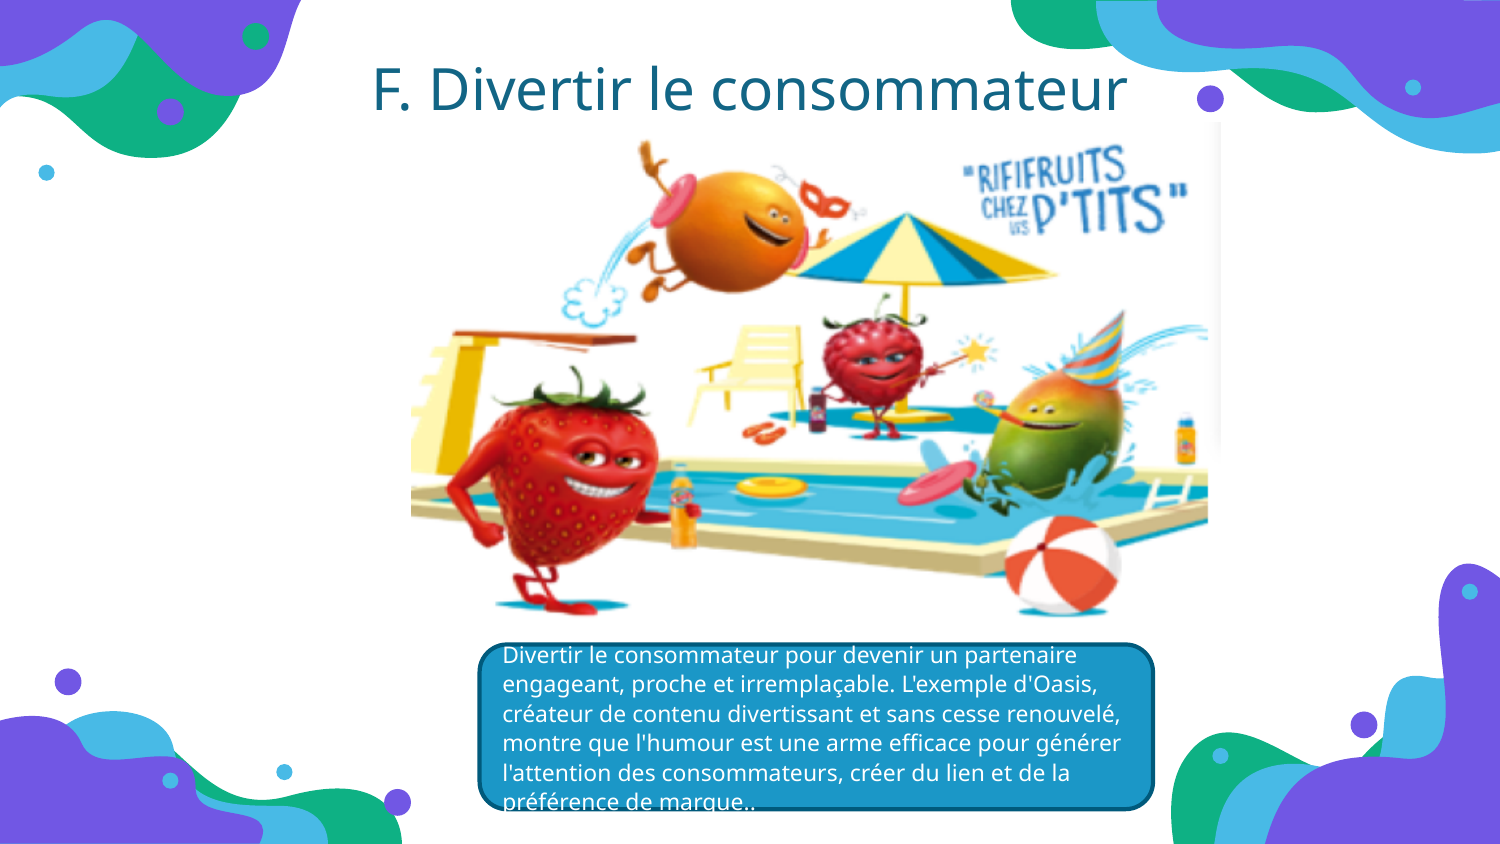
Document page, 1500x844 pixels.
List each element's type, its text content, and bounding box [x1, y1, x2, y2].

title F. Divertir le consommateur [170, 85, 1330, 168]
picture [411, 122, 1222, 636]
text_box Divertir le consommateur pour devenir un partenaire engageant, proche et irremplaçable. L'exemple d'Oasis, créateur de contenu divertissant et sans cesse renouvelé, montre que l'humour est une arme efficace pour générer l'attention des consommateurs, créer du lien et de la préférence de marque.. [477, 643, 1156, 812]
